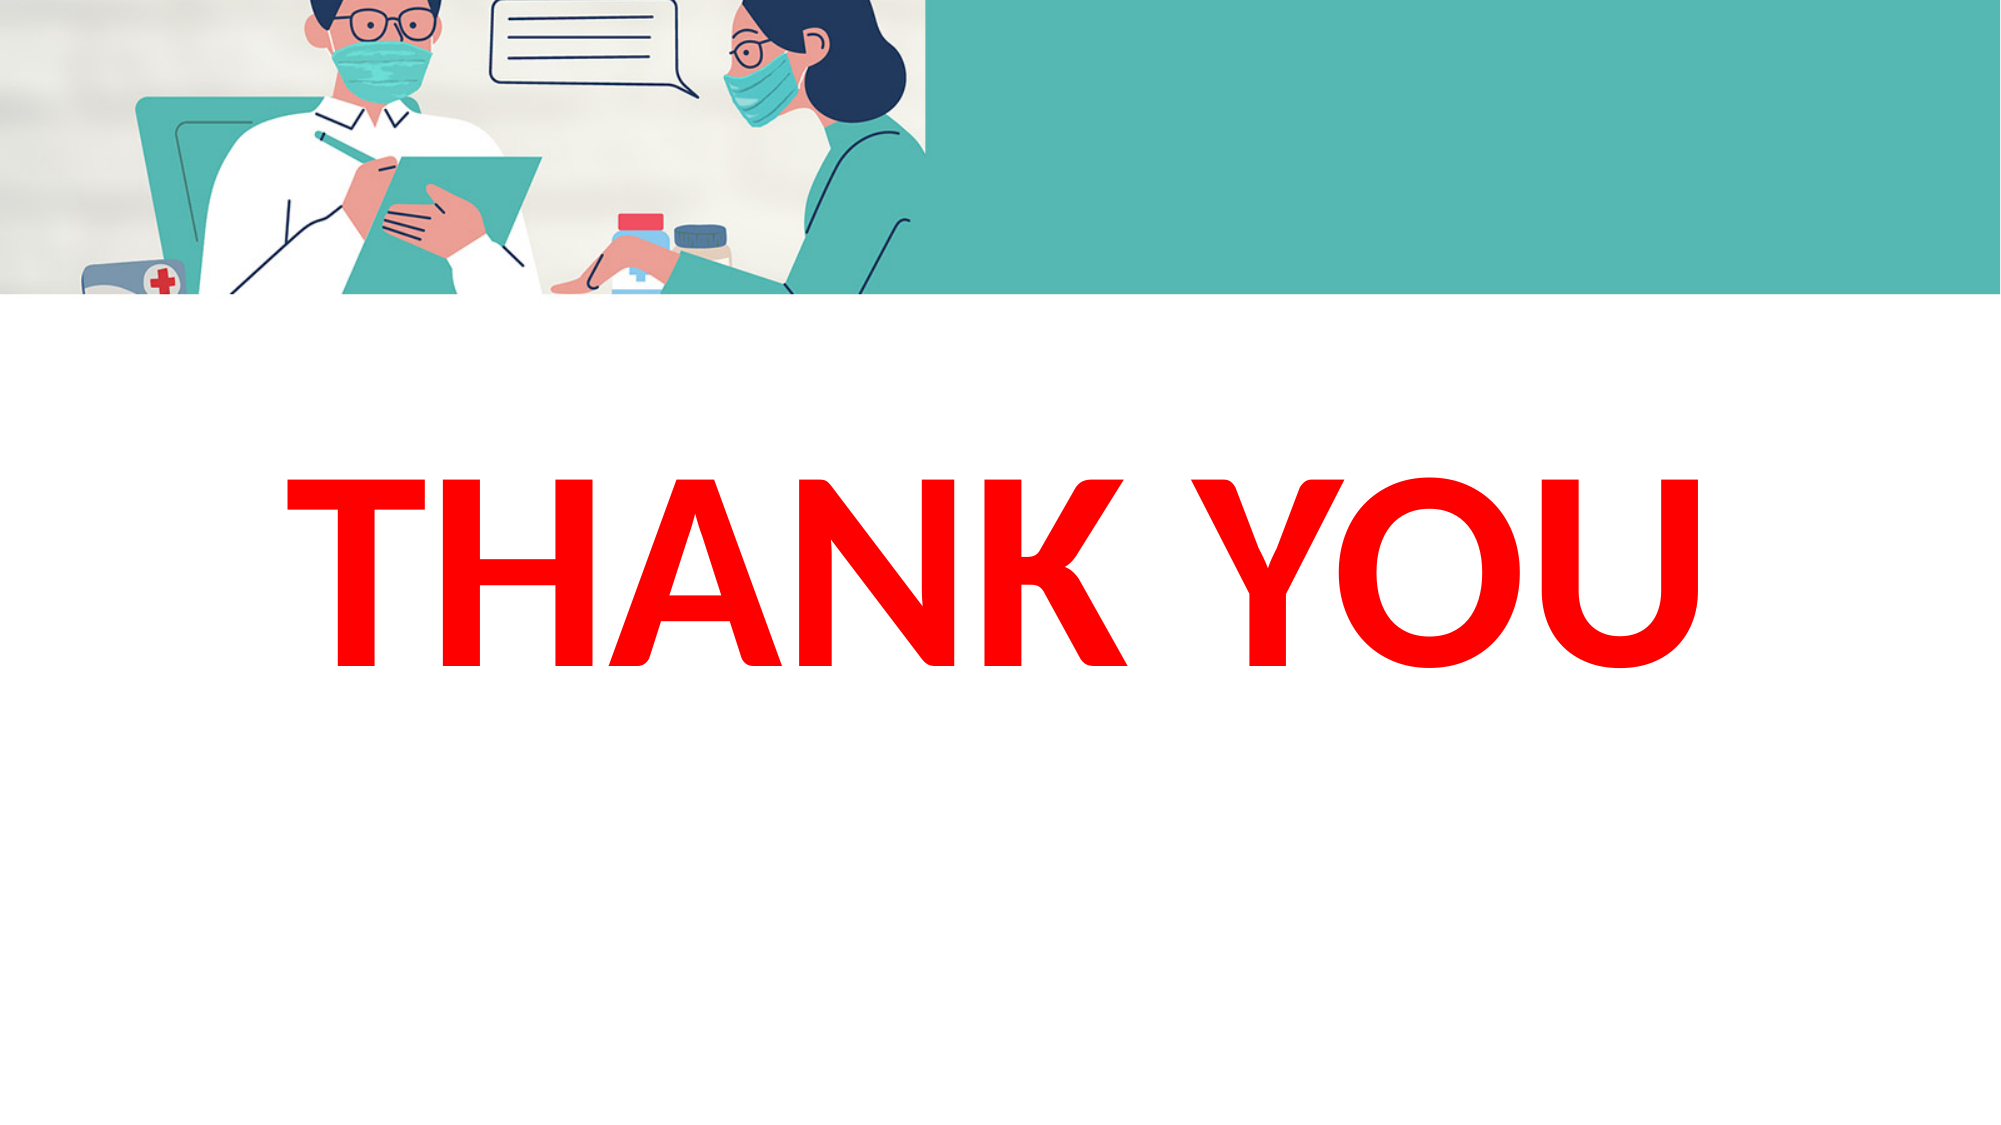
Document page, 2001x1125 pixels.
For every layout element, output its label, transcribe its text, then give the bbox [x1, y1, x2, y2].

title THANK YOU [99, 45, 1900, 1059]
picture [0, 0, 2001, 1125]
